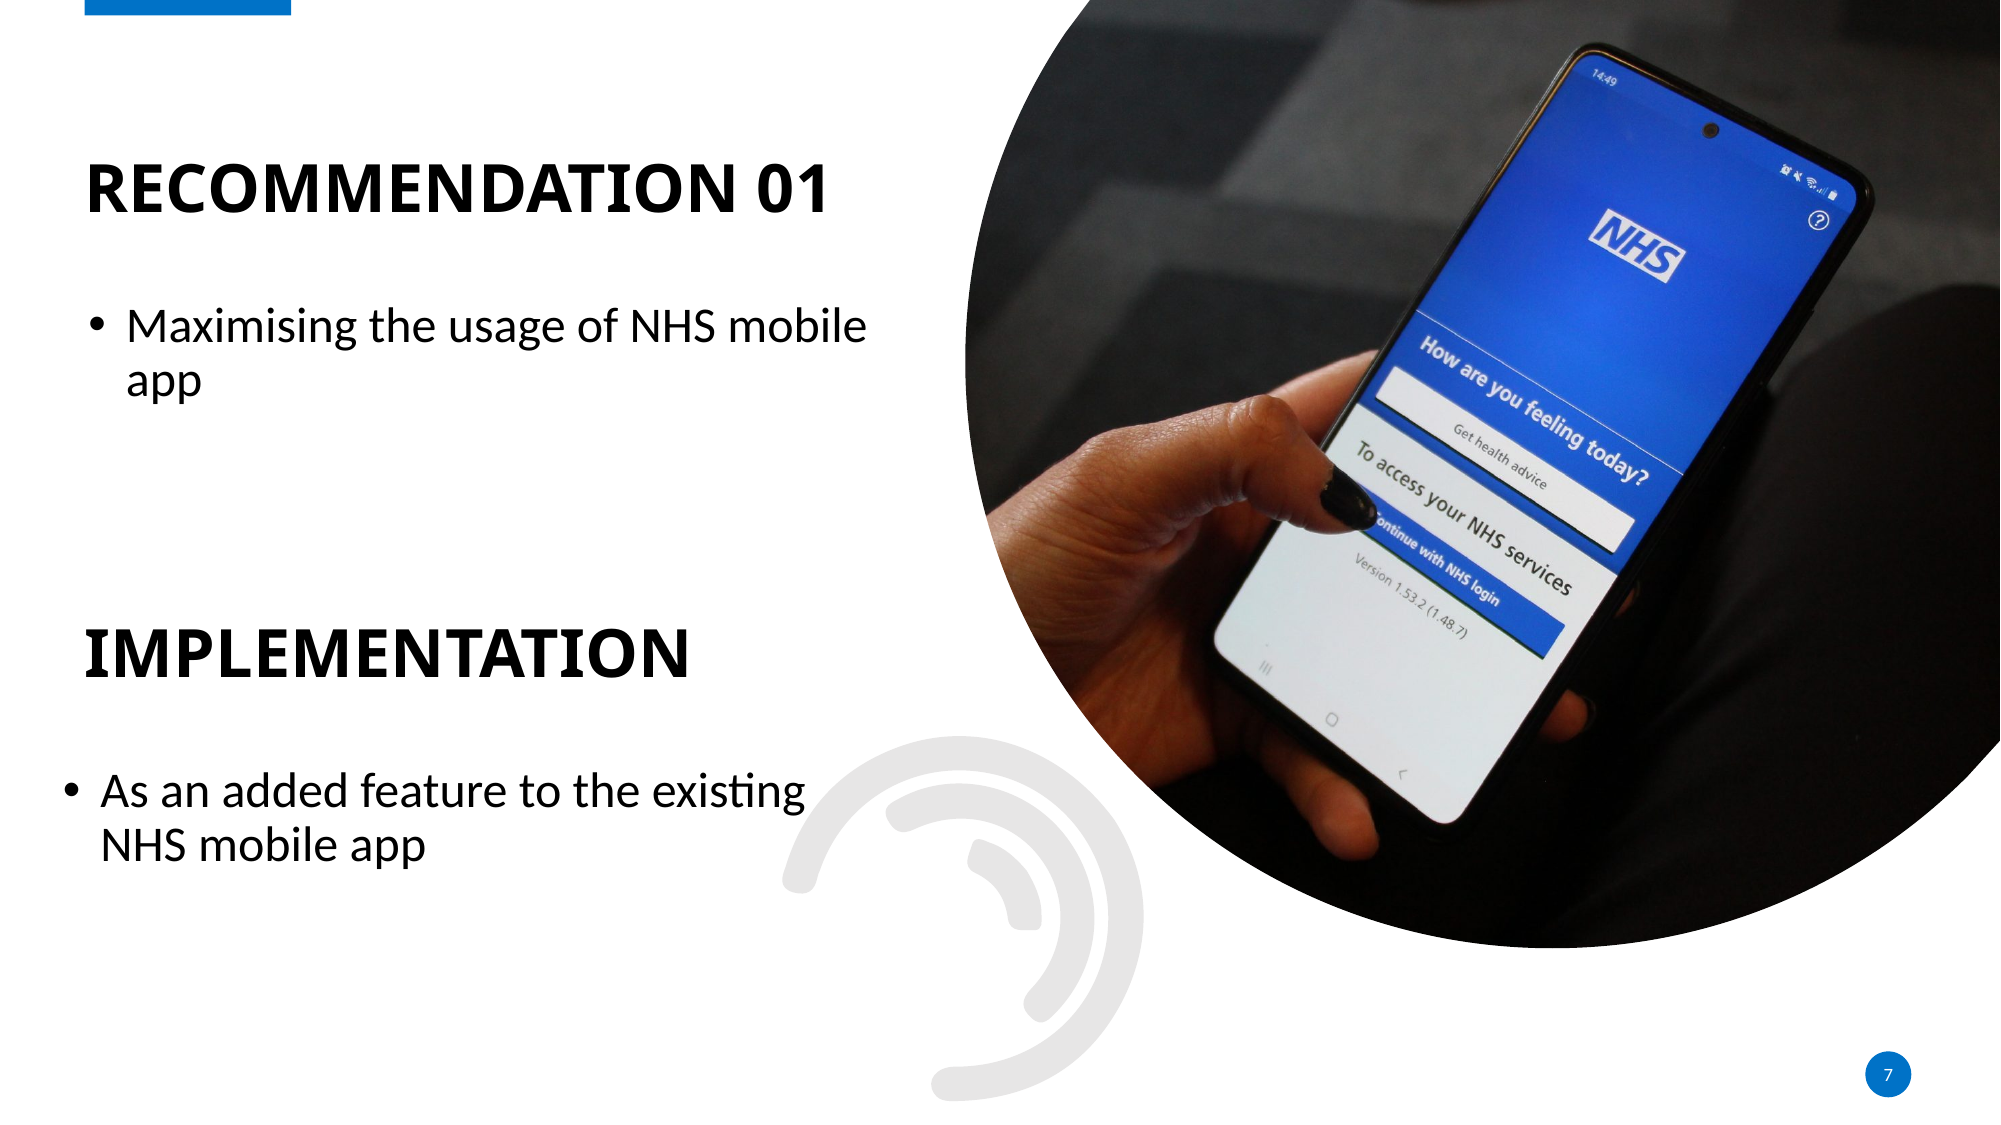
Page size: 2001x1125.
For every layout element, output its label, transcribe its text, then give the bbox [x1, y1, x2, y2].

picture [965, 0, 2000, 949]
slide_number 7 [1864, 1059, 1913, 1090]
list Maximising the usage of NHS mobile app [88, 300, 895, 534]
text_box Implementation [84, 547, 895, 766]
title Recommendation 01 [84, 81, 895, 300]
text_box As an added feature to the existing NHS mobile app [62, 764, 869, 999]
